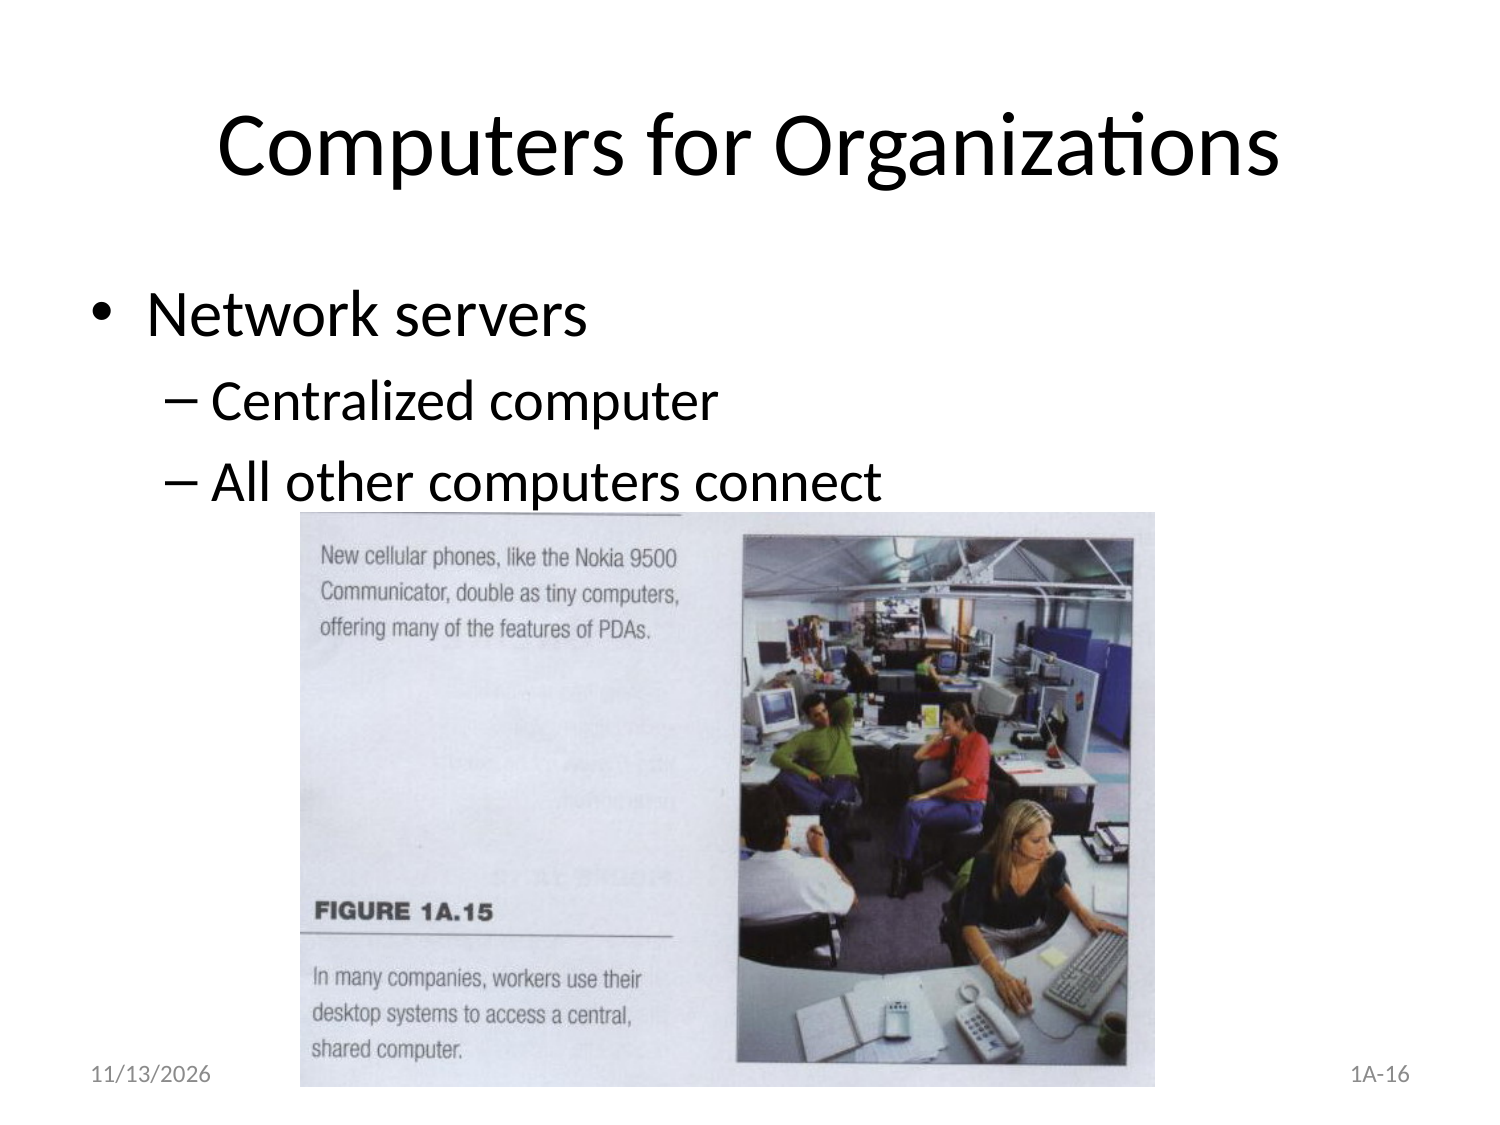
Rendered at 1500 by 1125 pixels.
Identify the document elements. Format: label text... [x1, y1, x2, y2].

slide_number 1A-16 [1074, 1042, 1425, 1103]
picture [299, 512, 1155, 1087]
list Network servers Centralized computer All other computers connect [75, 262, 1425, 1005]
title Computers for Organizations [75, 45, 1425, 233]
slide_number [75, 1042, 425, 1103]
